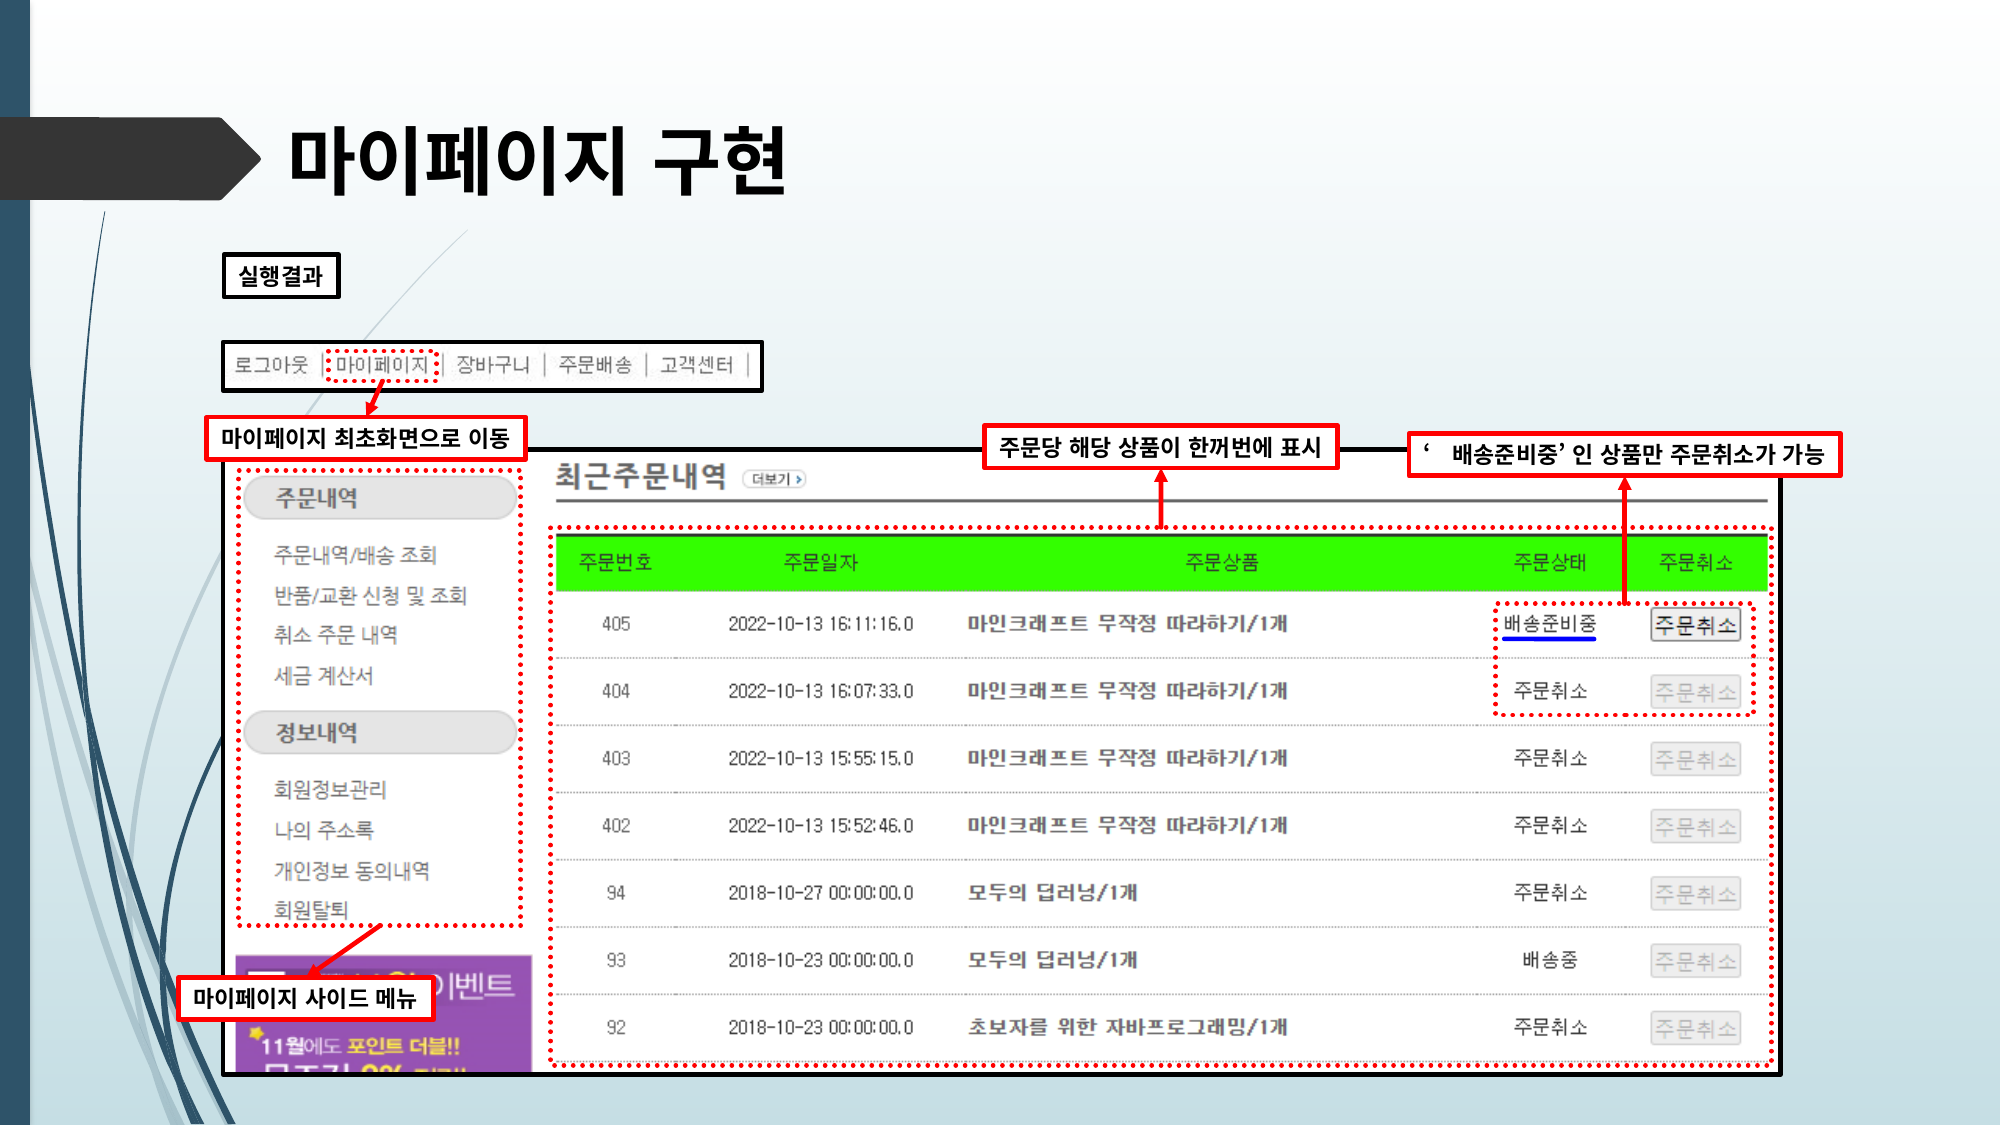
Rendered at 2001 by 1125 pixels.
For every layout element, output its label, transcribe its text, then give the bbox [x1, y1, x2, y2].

picture [224, 451, 1779, 1073]
text_box 마이페이지 구현 [272, 107, 806, 212]
picture [225, 344, 760, 389]
text_box 마이페이지 사이드 메뉴 [177, 976, 219, 1021]
text_box 마이페이지 최초화면으로 이동 [206, 416, 527, 461]
text_box 실행결과 [223, 253, 340, 298]
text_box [366, 380, 383, 418]
text_box ‘배송준비중’ 인 상품만 주문취소가 가능 [1408, 432, 1842, 477]
text_box 주문당 해당 상품이 한꺼번에 표시 [983, 424, 1339, 451]
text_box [305, 925, 380, 978]
